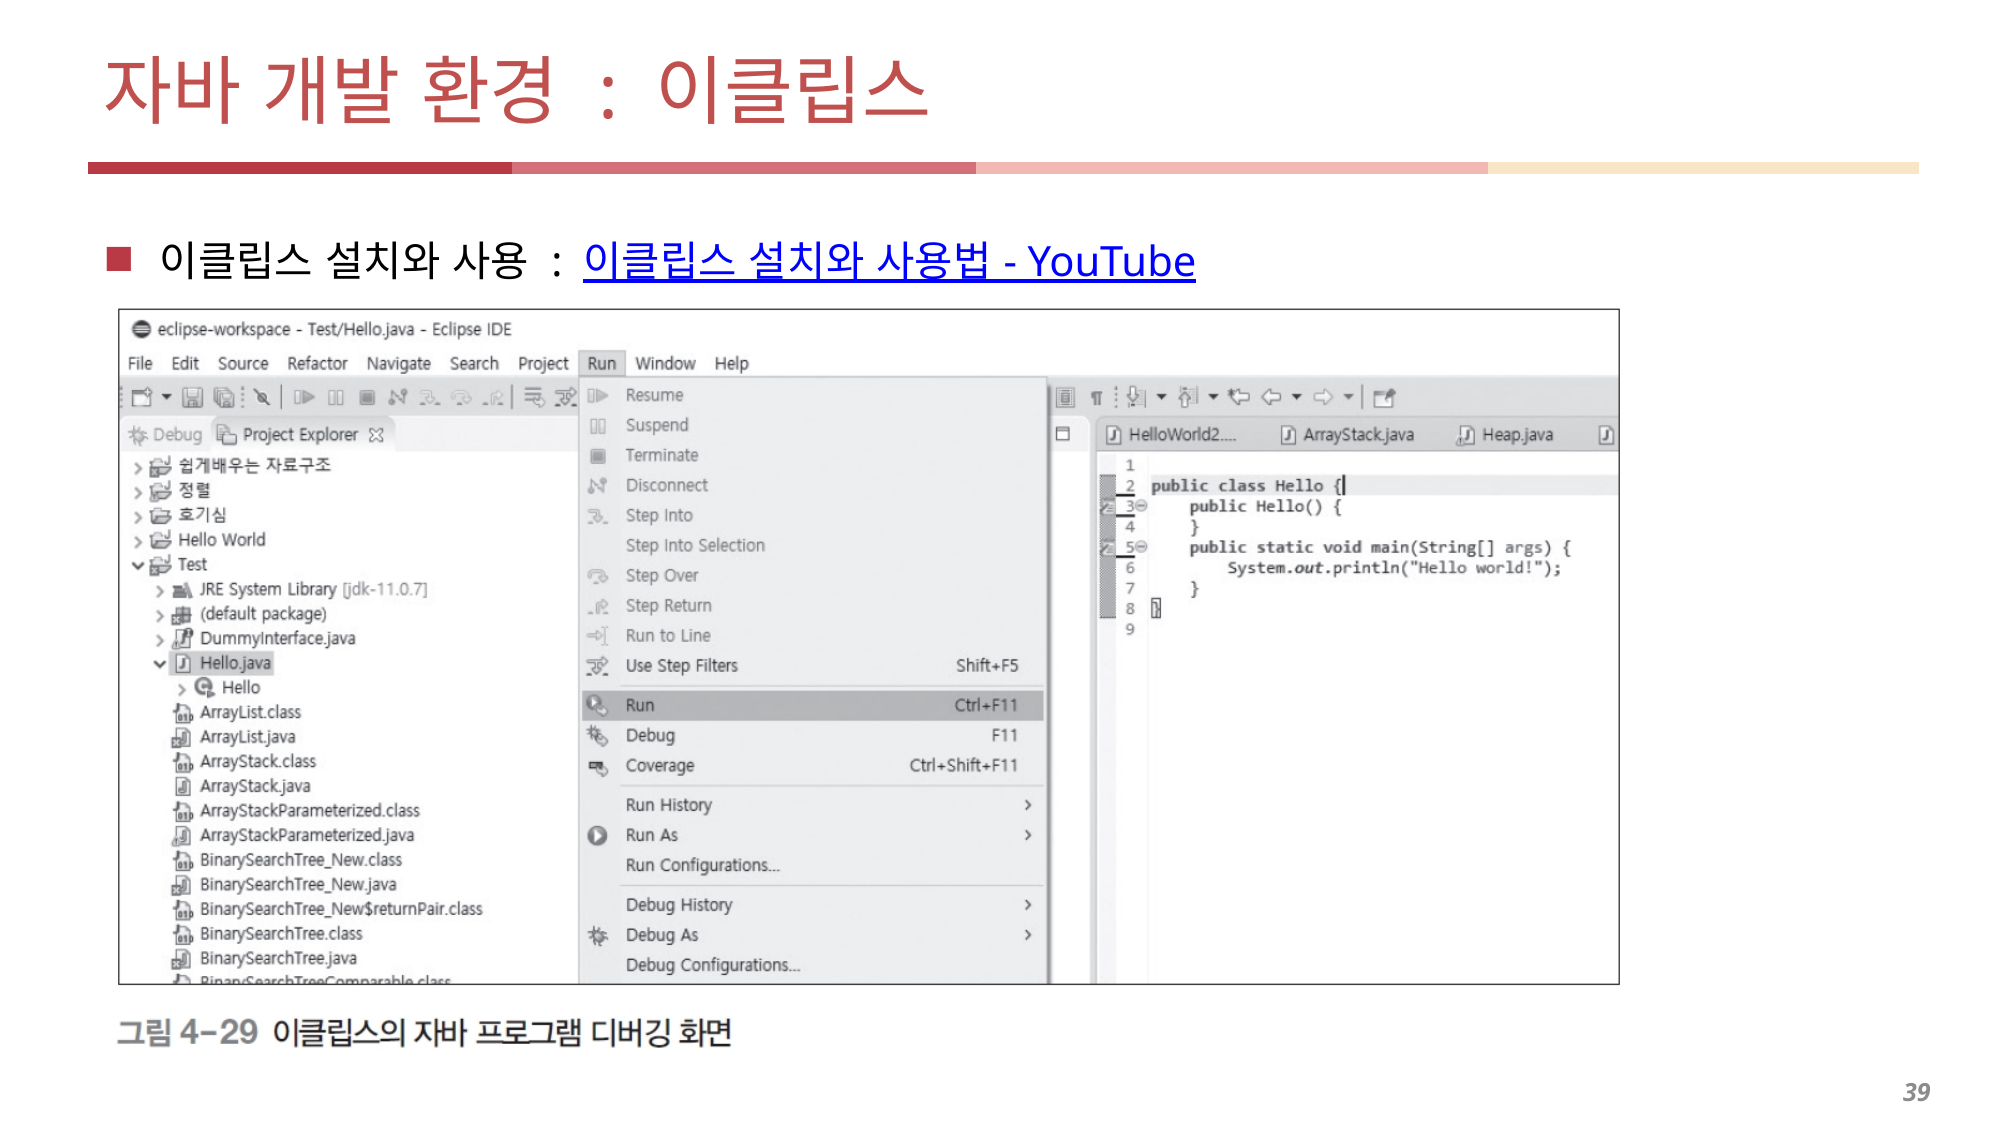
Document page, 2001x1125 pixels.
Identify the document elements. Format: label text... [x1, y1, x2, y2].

title 자바 개발 환경 : 이클립스 [88, 37, 1920, 140]
picture [101, 290, 1635, 1069]
list 이클립스 설치와 사용 : 이클립스 설치와 사용법 - YouTube [88, 196, 1920, 1083]
